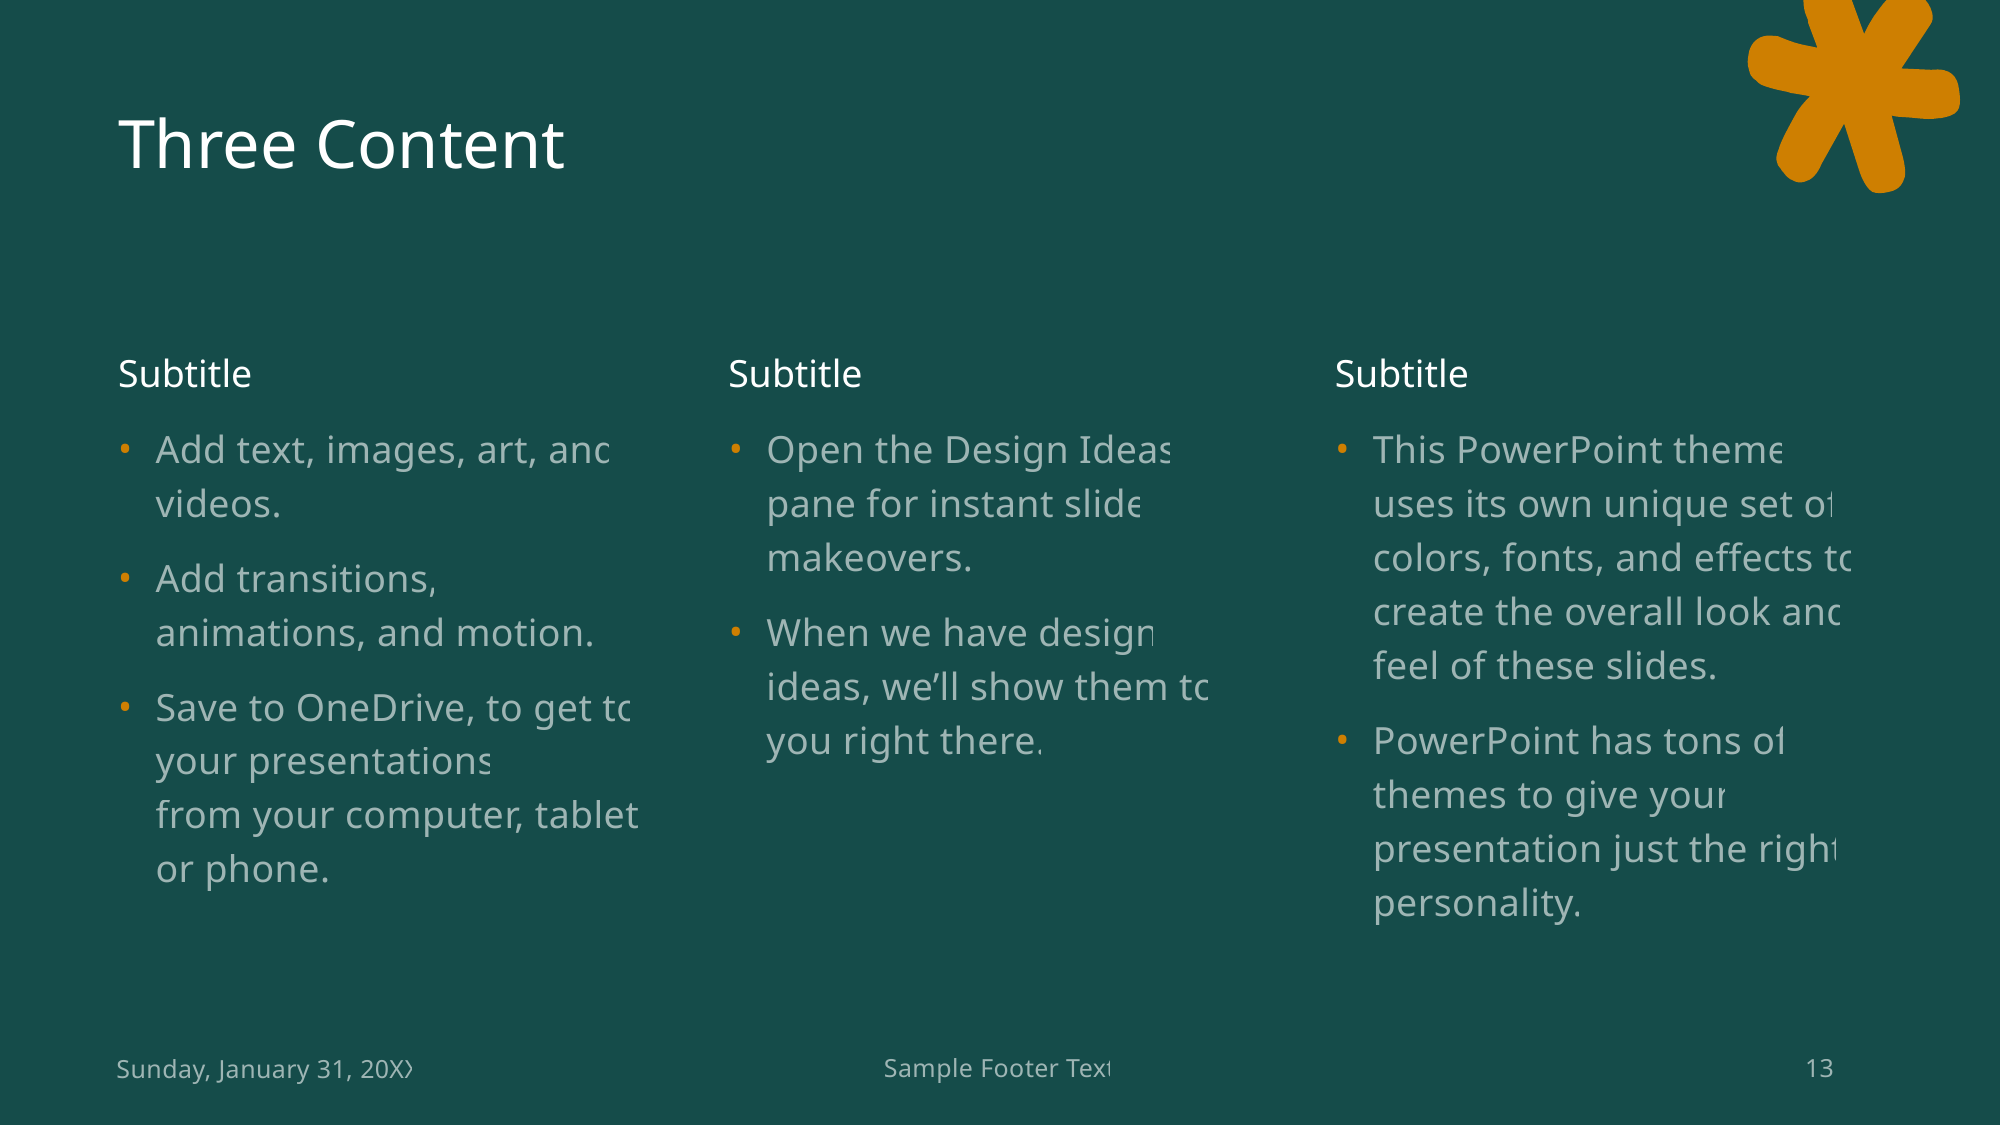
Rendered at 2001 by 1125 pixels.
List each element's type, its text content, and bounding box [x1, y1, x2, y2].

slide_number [116, 1006, 466, 1125]
list Subtitle [728, 301, 1272, 395]
footer Sample Footer Text [589, 1006, 1411, 1125]
slide_number 13 [1805, 1006, 2000, 1125]
list This PowerPoint theme uses its own unique set of colors, fonts, and effects to create the overall look and feel of these slides. ​ PowerPoint has tons of themes to give your presentation just the right personality. [1335, 416, 1878, 948]
list Open the Design Ideas pane for instant slide makeovers. ​ When we have design ideas, we’ll show them to you right there. [728, 416, 1271, 948]
list Subtitle [1334, 301, 1878, 395]
list Subtitle [118, 301, 662, 395]
title Three Content [118, 101, 1878, 212]
list Add text, images, art, and videos. ​ Add transitions, animations, and motion. ​ Save to OneDrive, to get to your presentations from your computer, tablet, or phone. [118, 416, 661, 948]
